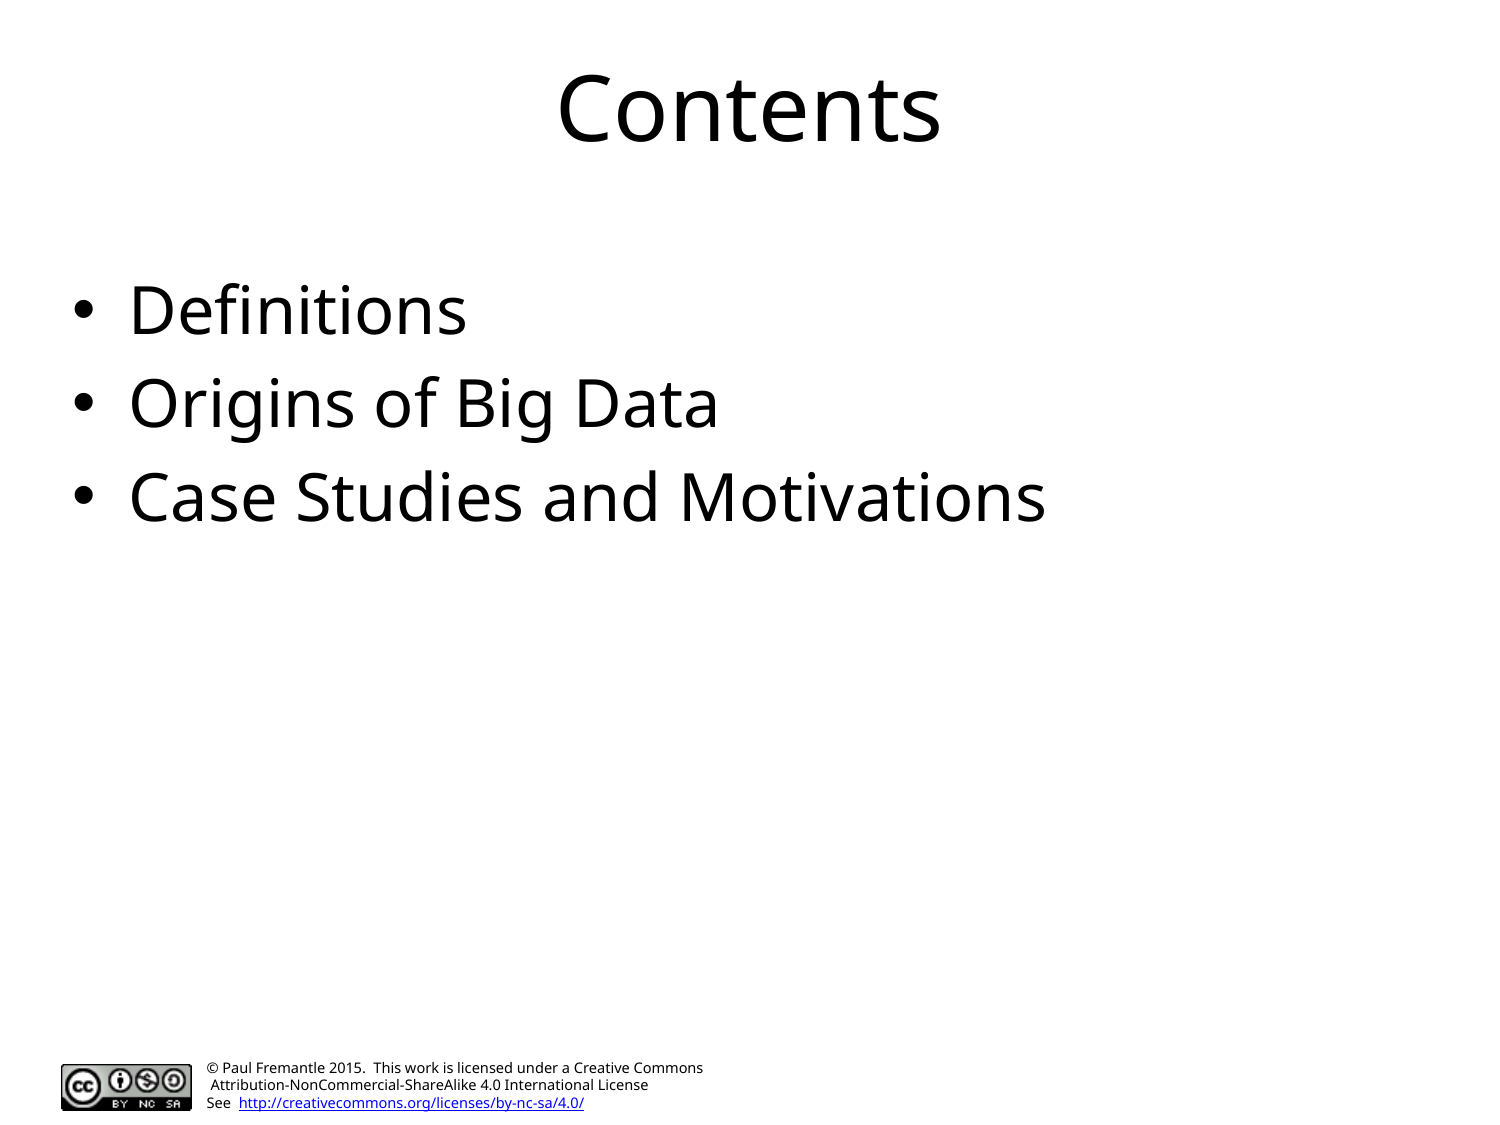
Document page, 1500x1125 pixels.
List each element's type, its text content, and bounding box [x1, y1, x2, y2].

picture [61, 1064, 192, 1111]
title Contents [75, 45, 1425, 233]
list Definitions Origins of Big Data Case Studies and Motivations [61, 262, 1412, 1005]
